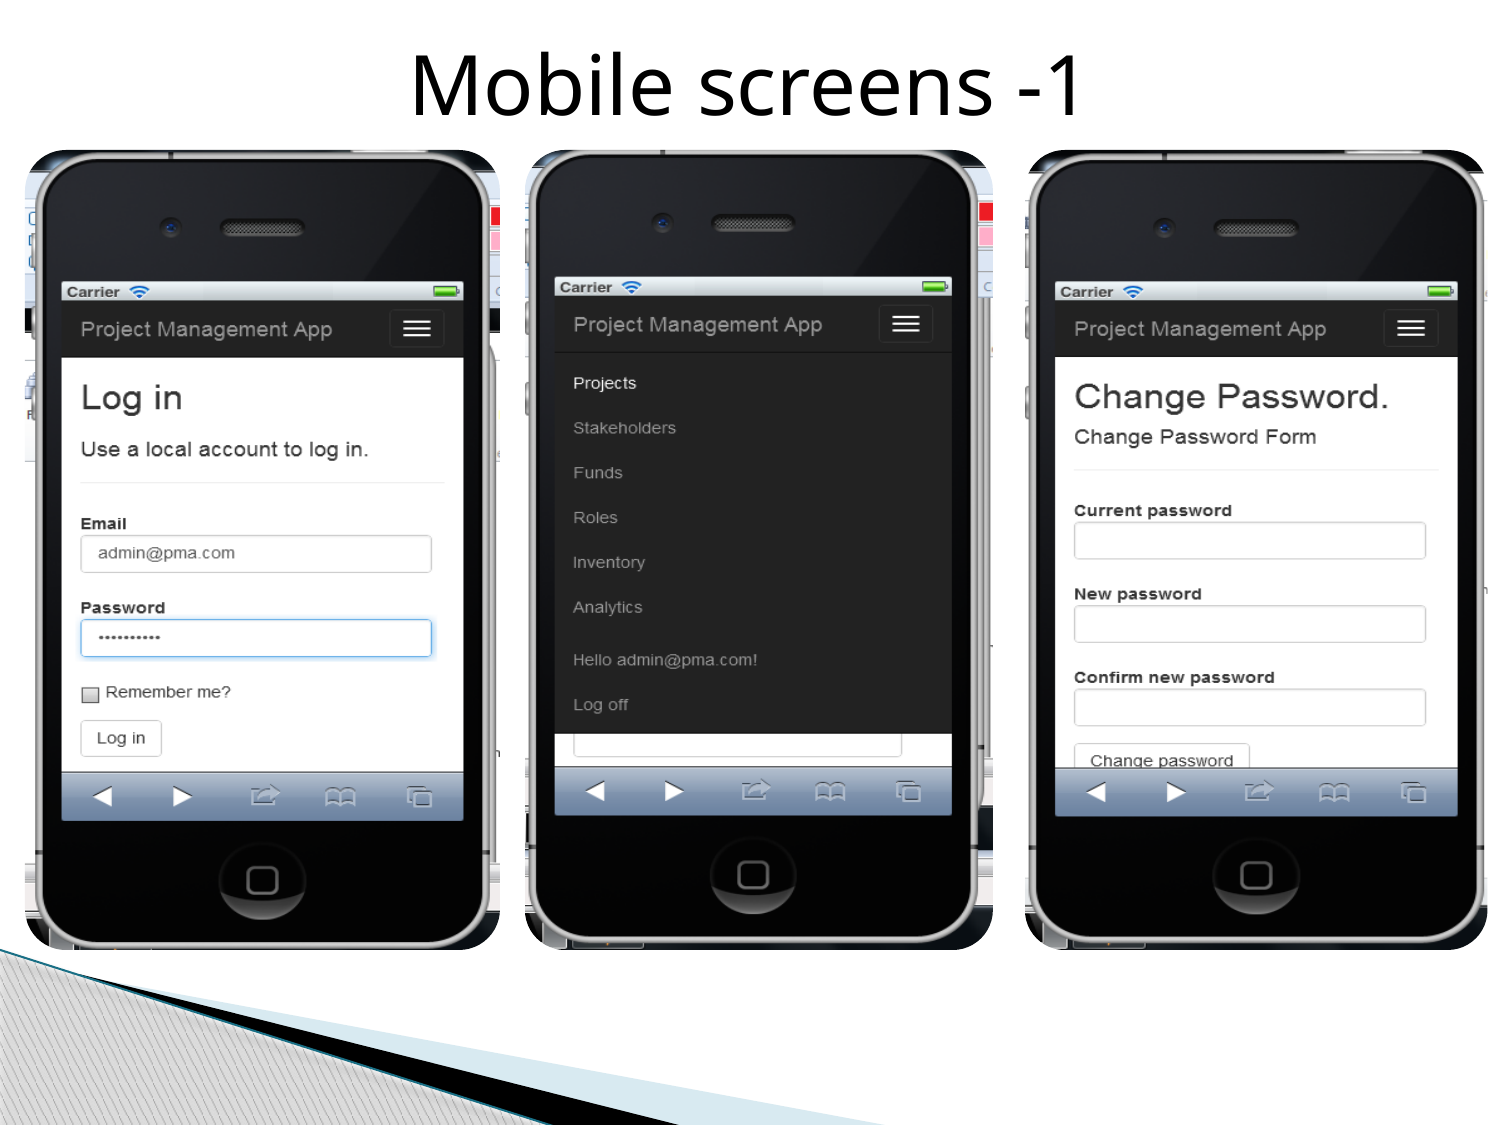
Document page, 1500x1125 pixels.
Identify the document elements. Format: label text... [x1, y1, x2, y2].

picture [524, 149, 994, 951]
picture [24, 149, 501, 951]
text_box Mobile screens -1 [0, 24, 1500, 140]
picture [1024, 149, 1488, 951]
